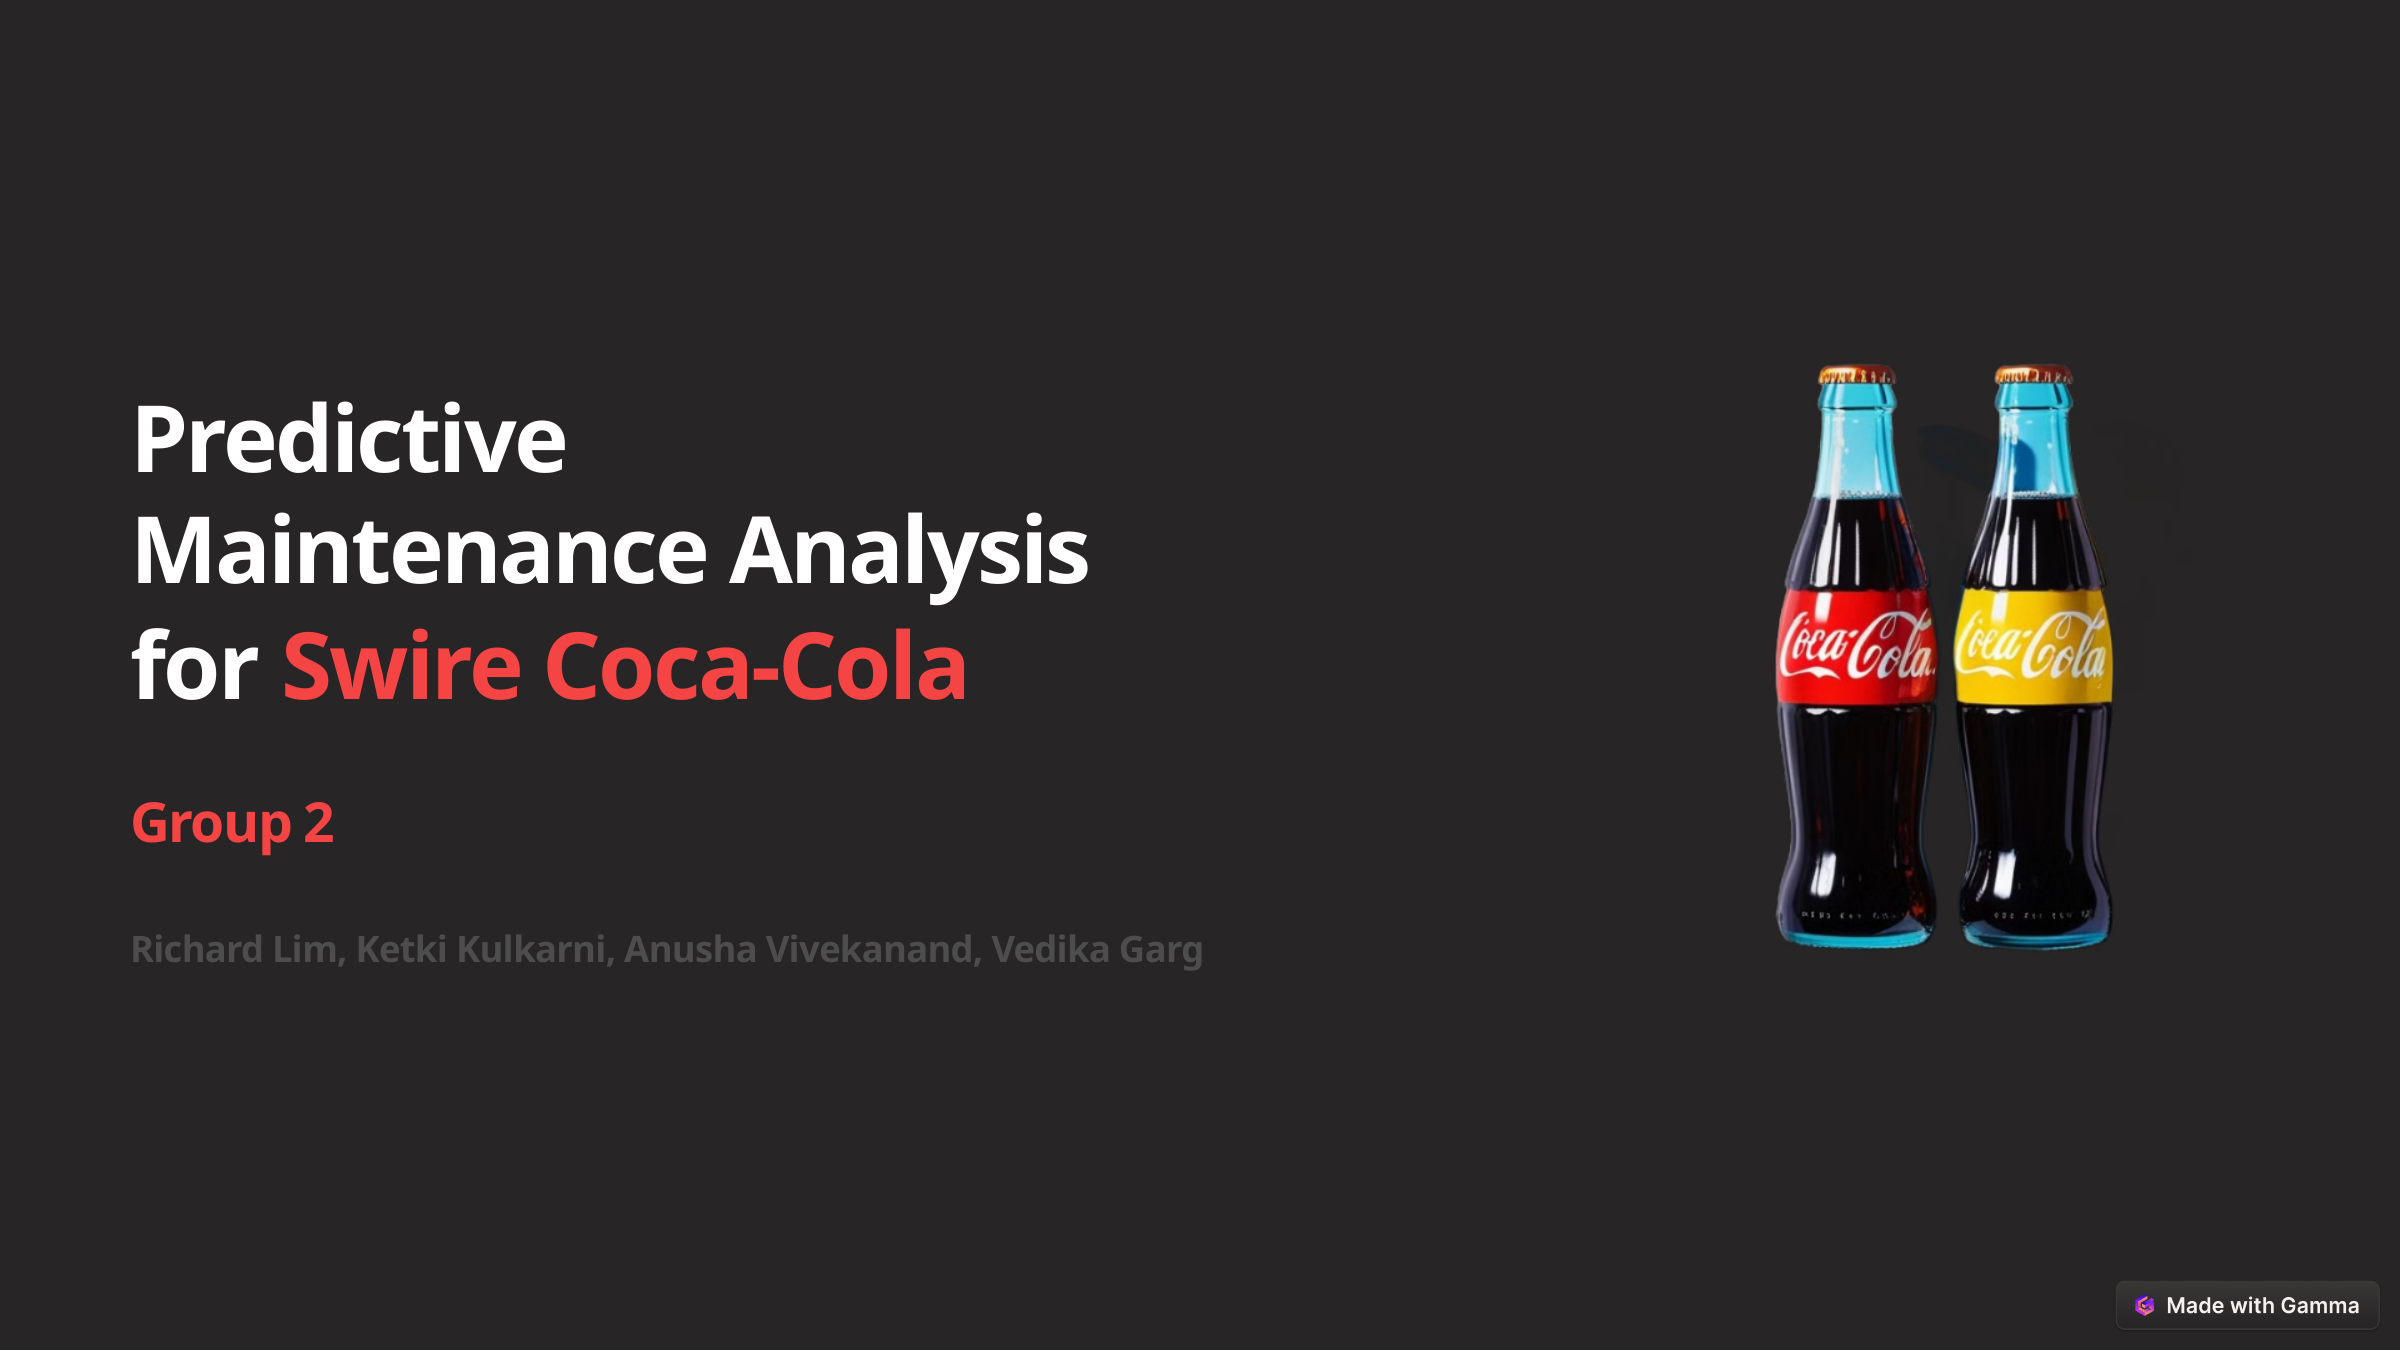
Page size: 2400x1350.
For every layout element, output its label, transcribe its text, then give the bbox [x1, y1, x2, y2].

text_box Predictive Maintenance Analysis for Swire Coca-Cola [130, 380, 1101, 729]
text_box Richard Lim, Ketki Kulkarni, Anusha Vivekanand, Vedika Garg [130, 910, 1370, 970]
text_box Group 2 [130, 784, 689, 855]
picture [1499, 0, 2400, 1350]
